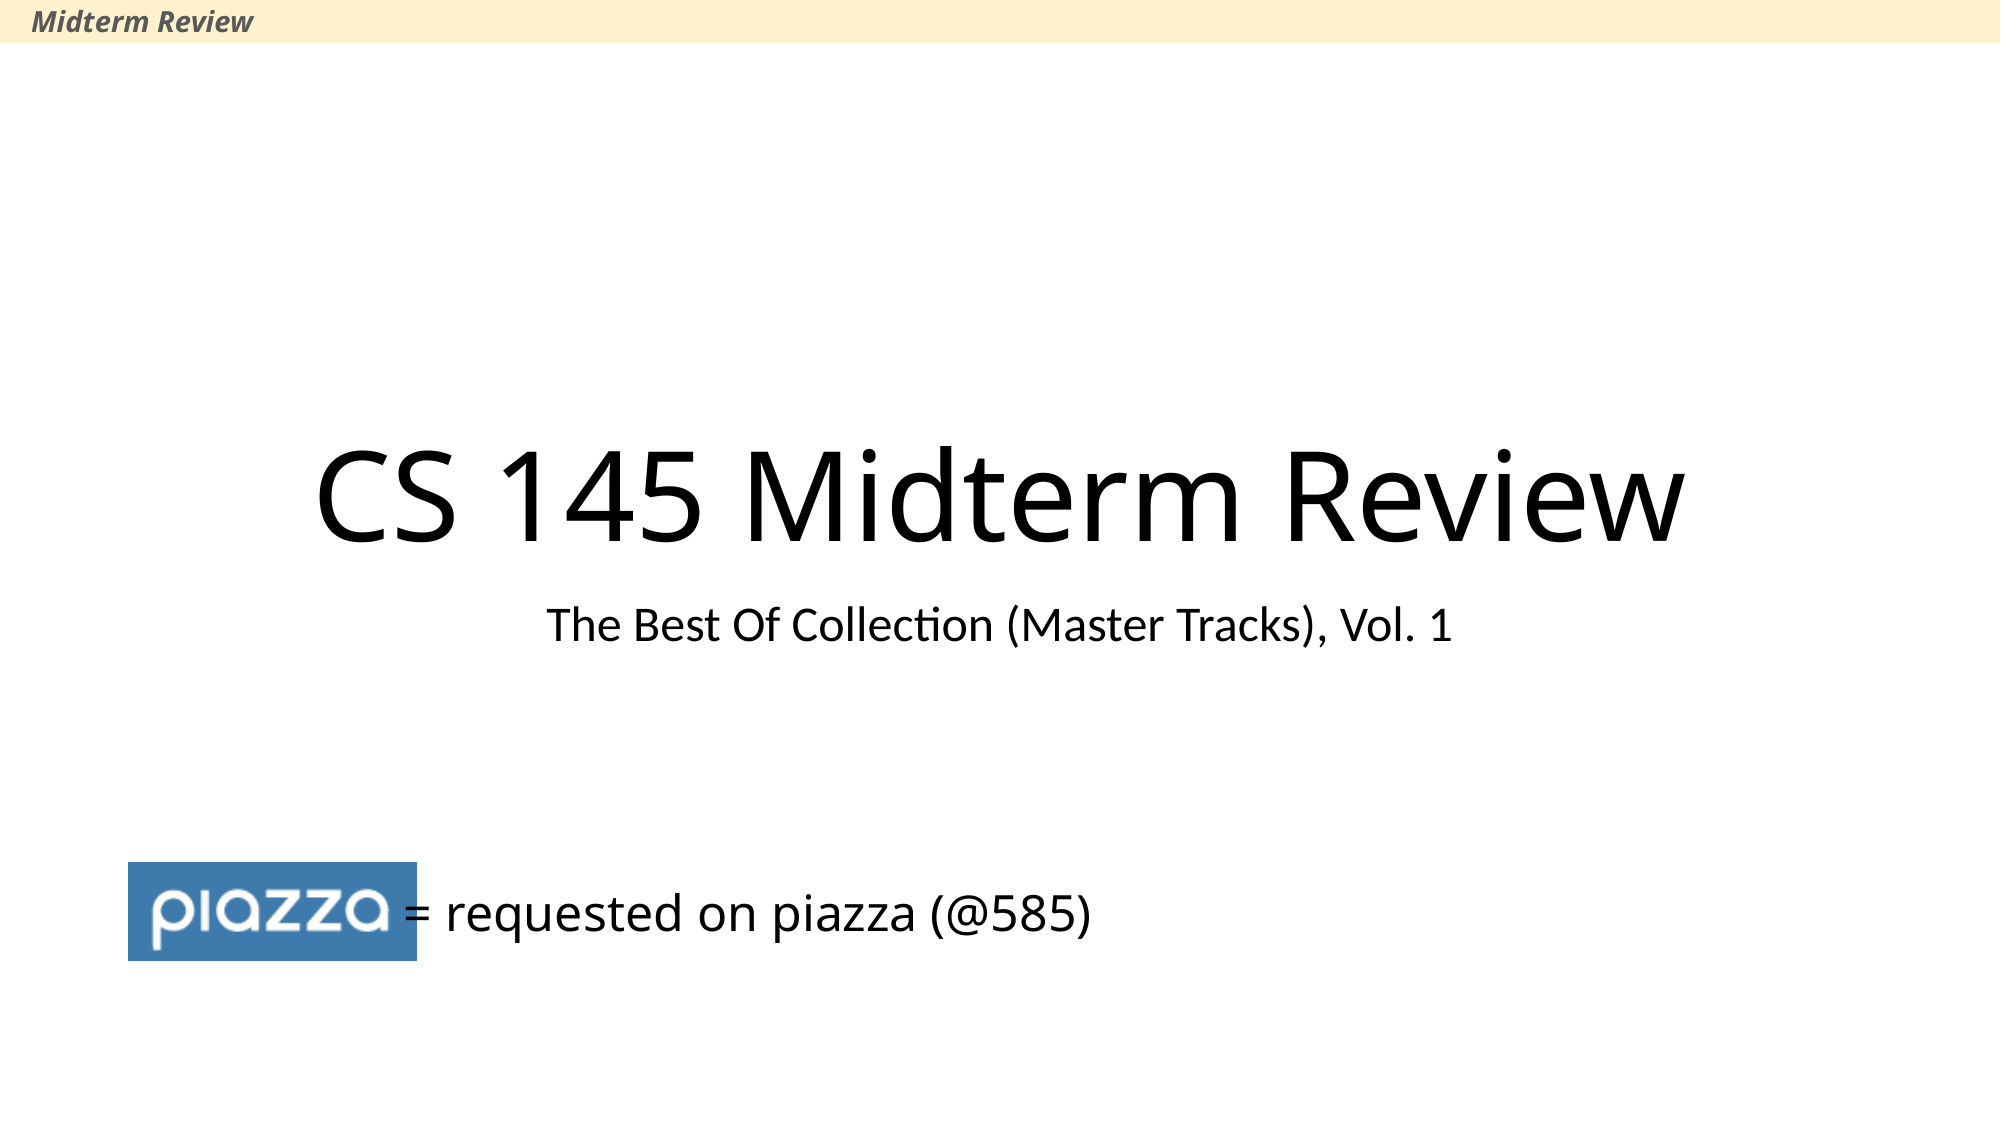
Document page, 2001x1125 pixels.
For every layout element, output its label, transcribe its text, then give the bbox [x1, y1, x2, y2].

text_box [0, 0, 2000, 47]
title CS 145 Midterm Review [249, 184, 1750, 576]
text_box = requested on piazza (@585) [417, 873, 1107, 949]
subtitle The Best Of Collection (Master Tracks), Vol. 1 [249, 590, 1750, 863]
picture [128, 862, 417, 961]
